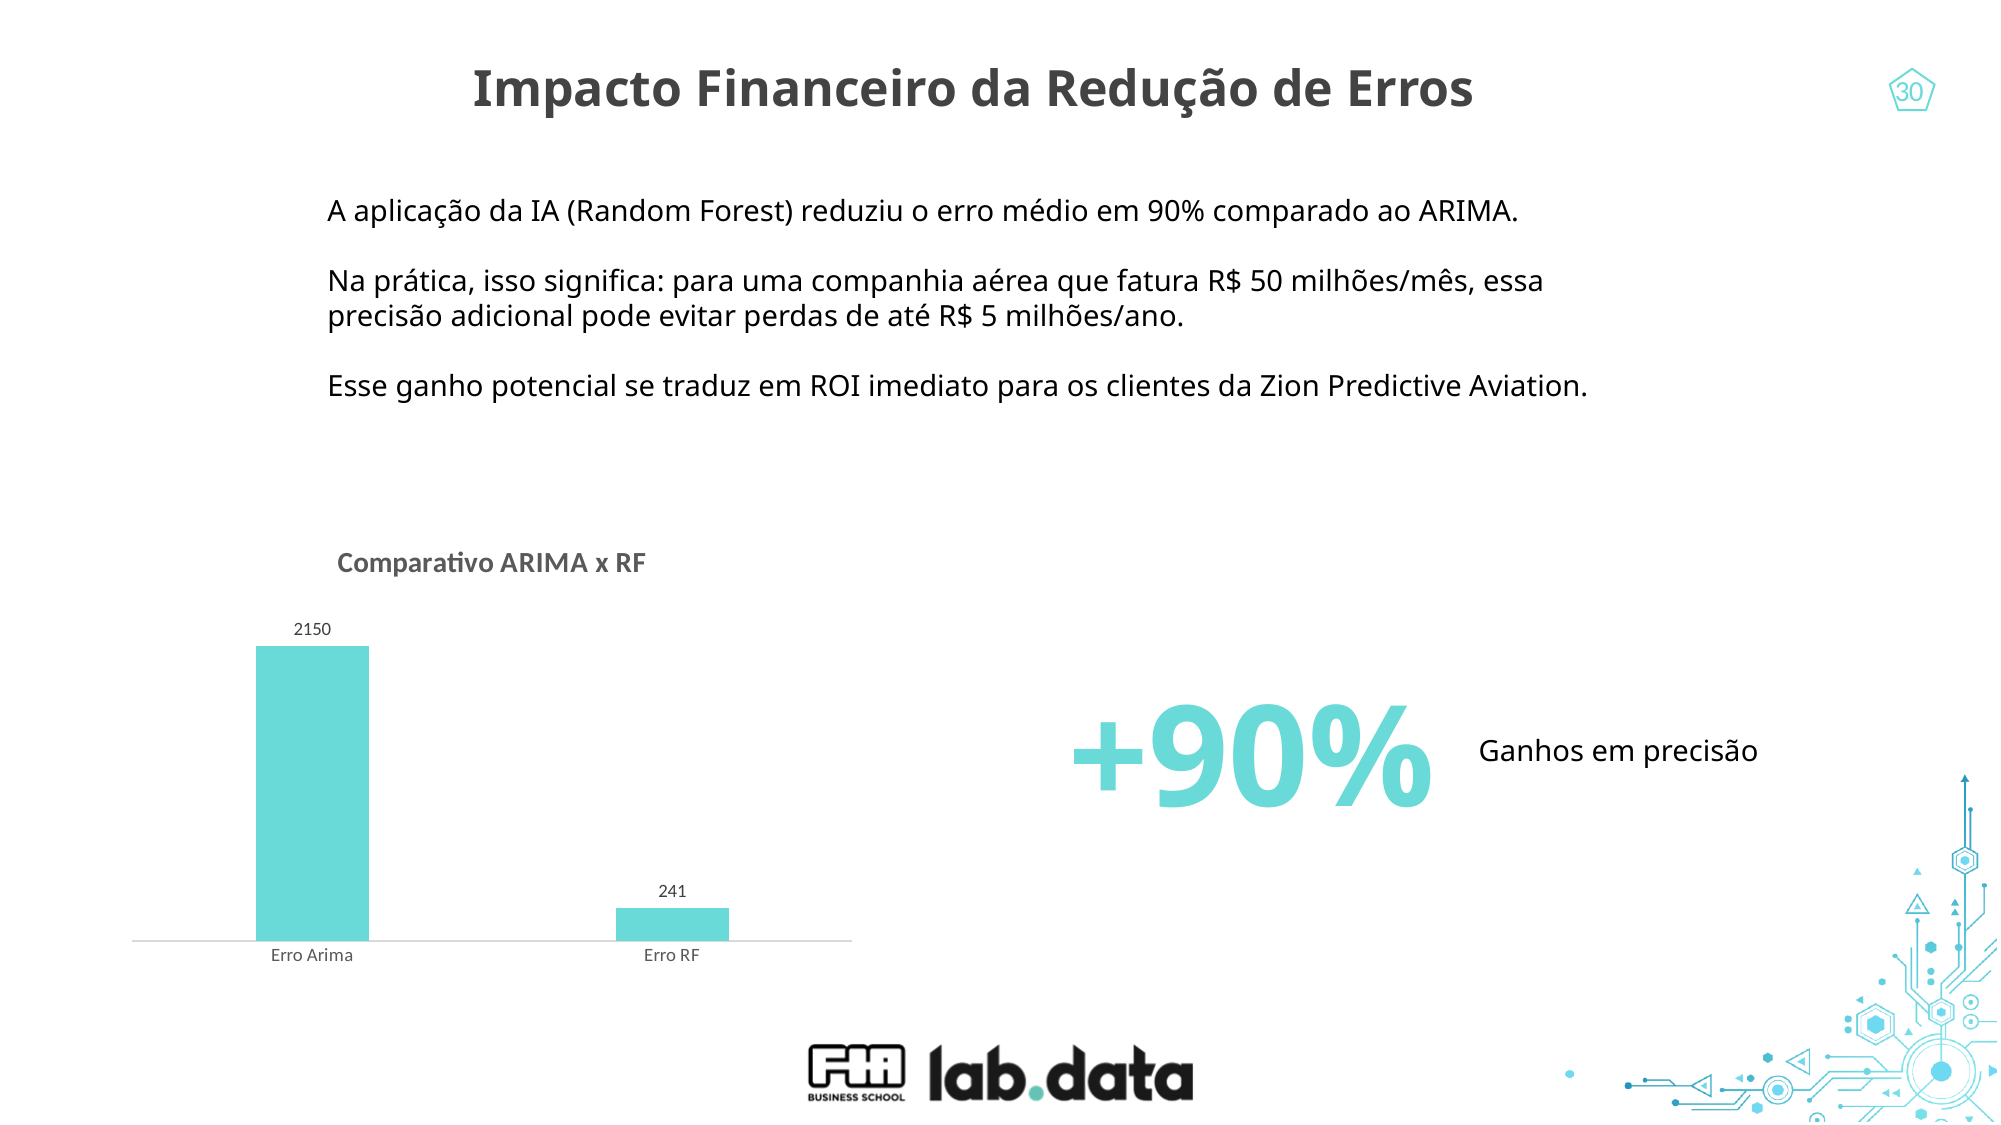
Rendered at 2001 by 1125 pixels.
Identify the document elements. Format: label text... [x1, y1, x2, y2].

text_box Ganhos em precisão [1463, 724, 1774, 775]
picture [807, 1043, 1195, 1102]
list Impacto Financeiro da Redução de Erros [473, 56, 1494, 126]
picture [1565, 774, 1997, 1123]
text_box A aplicação da IA (Random Forest) reduziu o erro médio em 90% comparado ao ARIMA. Na prática, isso significa: para uma companhia aérea que fatura R$ 50 milhões/mês, essa precisão adicional pode evitar perdas de até R$ 5 milhões/ano. Esse ganho potencial se traduz em ROI imediato para os clientes da Zion Predictive Aviation. [312, 185, 1663, 410]
text_box 30 [1880, 64, 1990, 115]
chart [117, 524, 868, 976]
text_box +90% [1068, 665, 1464, 835]
